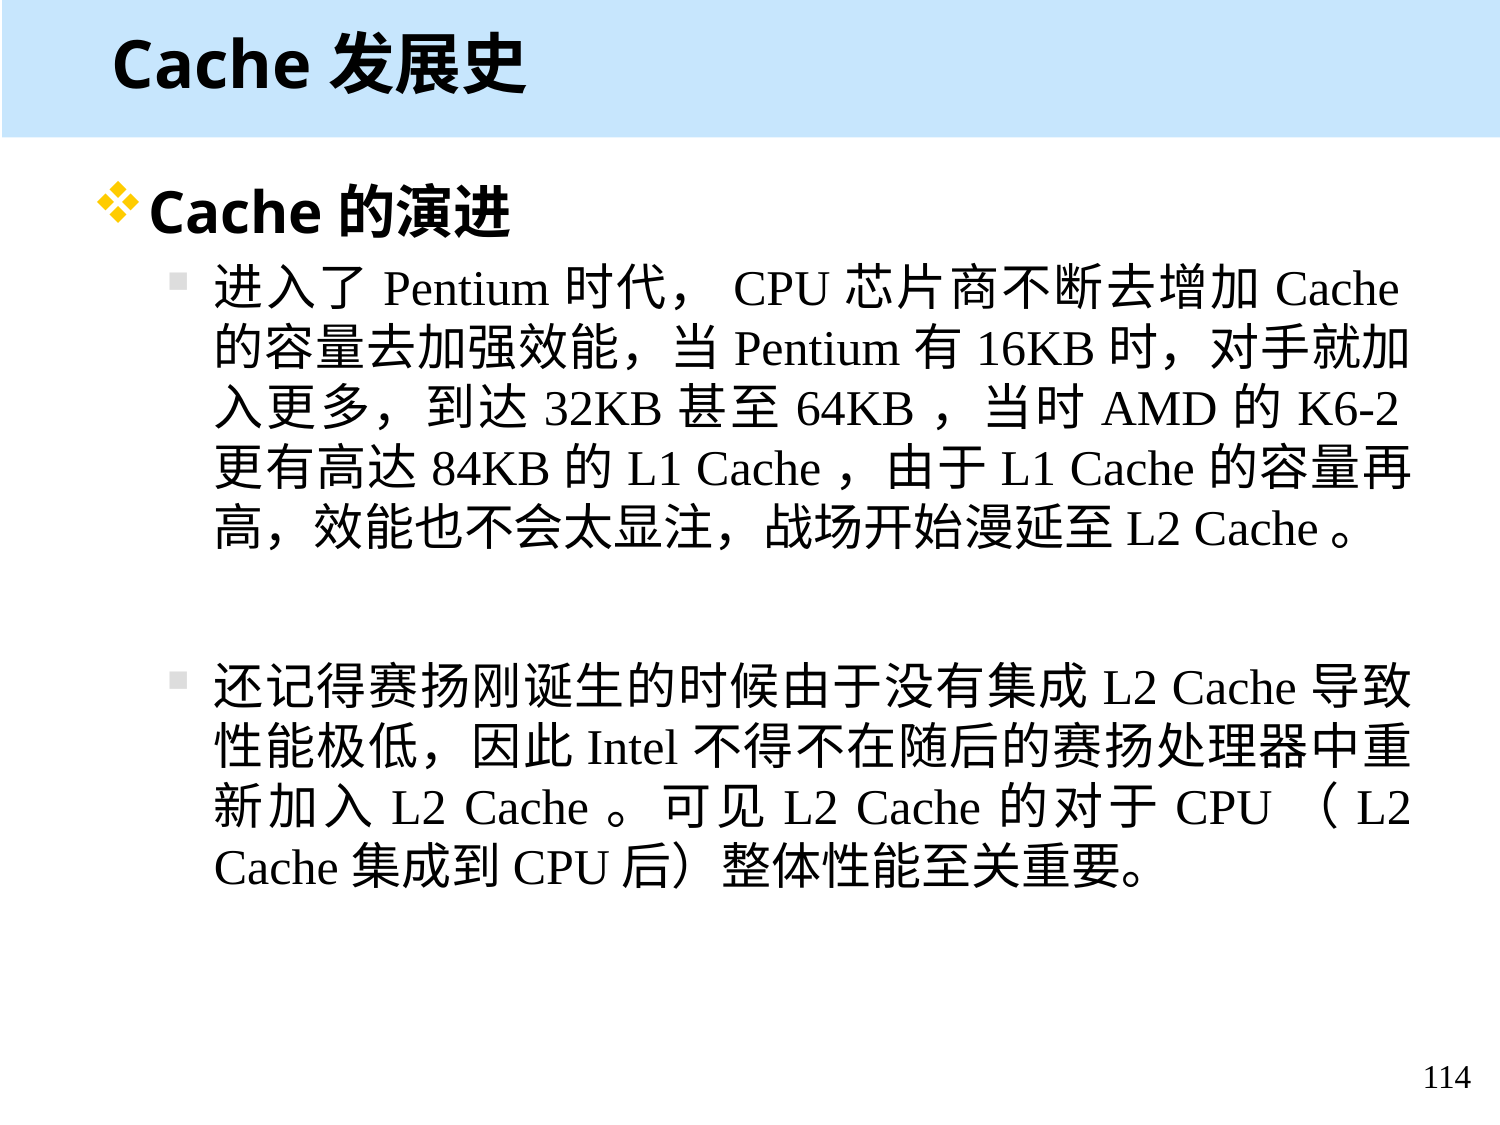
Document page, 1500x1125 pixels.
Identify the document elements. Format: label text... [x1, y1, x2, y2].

title Cache发展史 [96, 11, 1385, 112]
list Cache的演进 进入了Pentium时代，CPU芯片商不断去增加Cache的容量去加强效能，当Pentium有16KB时，对手就加入更多，到达32KB甚至64KB，当时AMD的K6-2更有高达84KB的L1 Cache，由于L1 Cache的容量再高，效能也不会太显注，战场开始漫延至L2 Cache。 还记得赛扬刚诞生的时候由于没有集成L2 Cache导致性能极低，因此Intel不得不在随后的赛扬处理器中重新加入L2 Cache。可见L2 Cache的对于CPU（L2 Cache集成到CPU后）整体性能至关重要。 [76, 167, 1428, 981]
